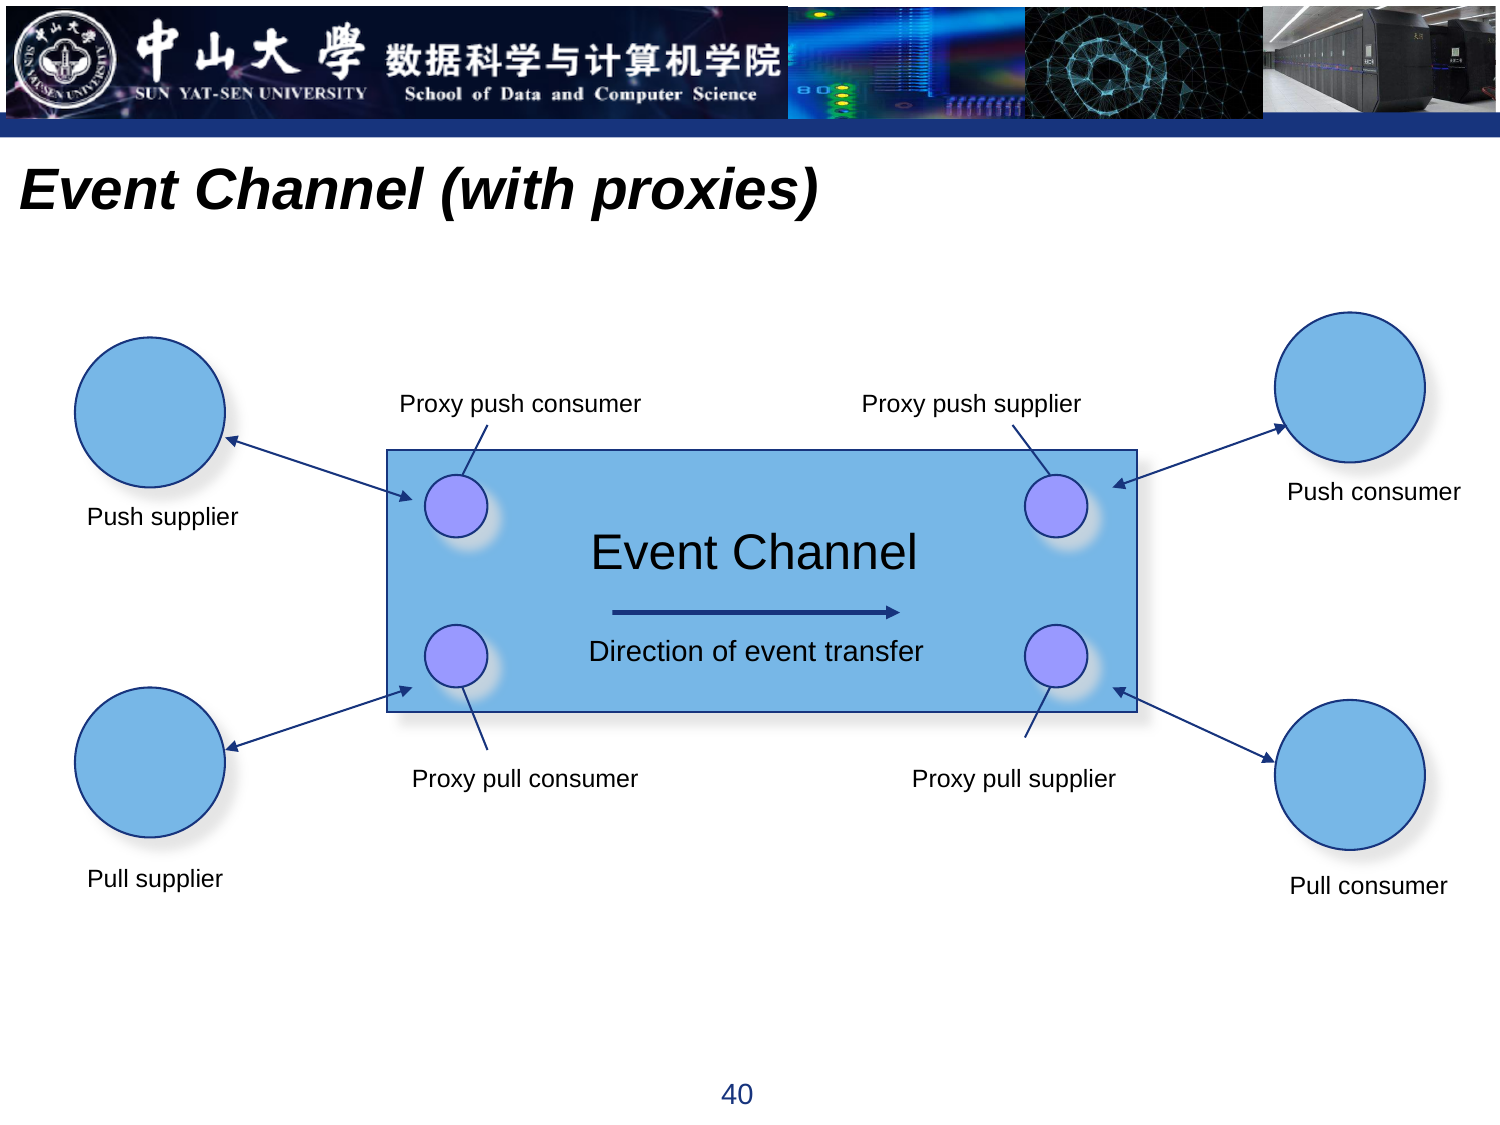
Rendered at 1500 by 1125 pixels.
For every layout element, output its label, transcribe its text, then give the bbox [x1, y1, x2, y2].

text_box [1112, 423, 1288, 490]
text_box [1112, 687, 1276, 763]
text_box Push consumer [1272, 467, 1476, 513]
text_box Pull supplier [72, 855, 239, 901]
text_box Event Channel (with proxies) [4, 143, 835, 229]
text_box [424, 624, 488, 688]
text_box [74, 337, 225, 488]
text_box Pull consumer [1274, 862, 1464, 908]
text_box [612, 606, 901, 619]
picture [6, 6, 1496, 119]
text_box [74, 687, 225, 838]
text_box Push supplier [72, 492, 254, 538]
text_box [1274, 699, 1425, 850]
text_box Event Channel [575, 512, 933, 588]
text_box Direction of event transfer [573, 624, 940, 675]
text_box Proxy pull supplier [897, 755, 1132, 801]
text_box [387, 450, 1138, 713]
text_box [225, 435, 413, 502]
text_box Proxy pull consumer [397, 755, 654, 801]
text_box Proxy push supplier [846, 380, 1097, 426]
text_box [424, 474, 488, 538]
text_box [1024, 474, 1088, 538]
text_box Proxy push consumer [384, 380, 657, 426]
text_box [1024, 624, 1088, 688]
text_box [225, 685, 413, 752]
text_box [1274, 312, 1425, 463]
slide_number 40 [562, 1067, 913, 1119]
